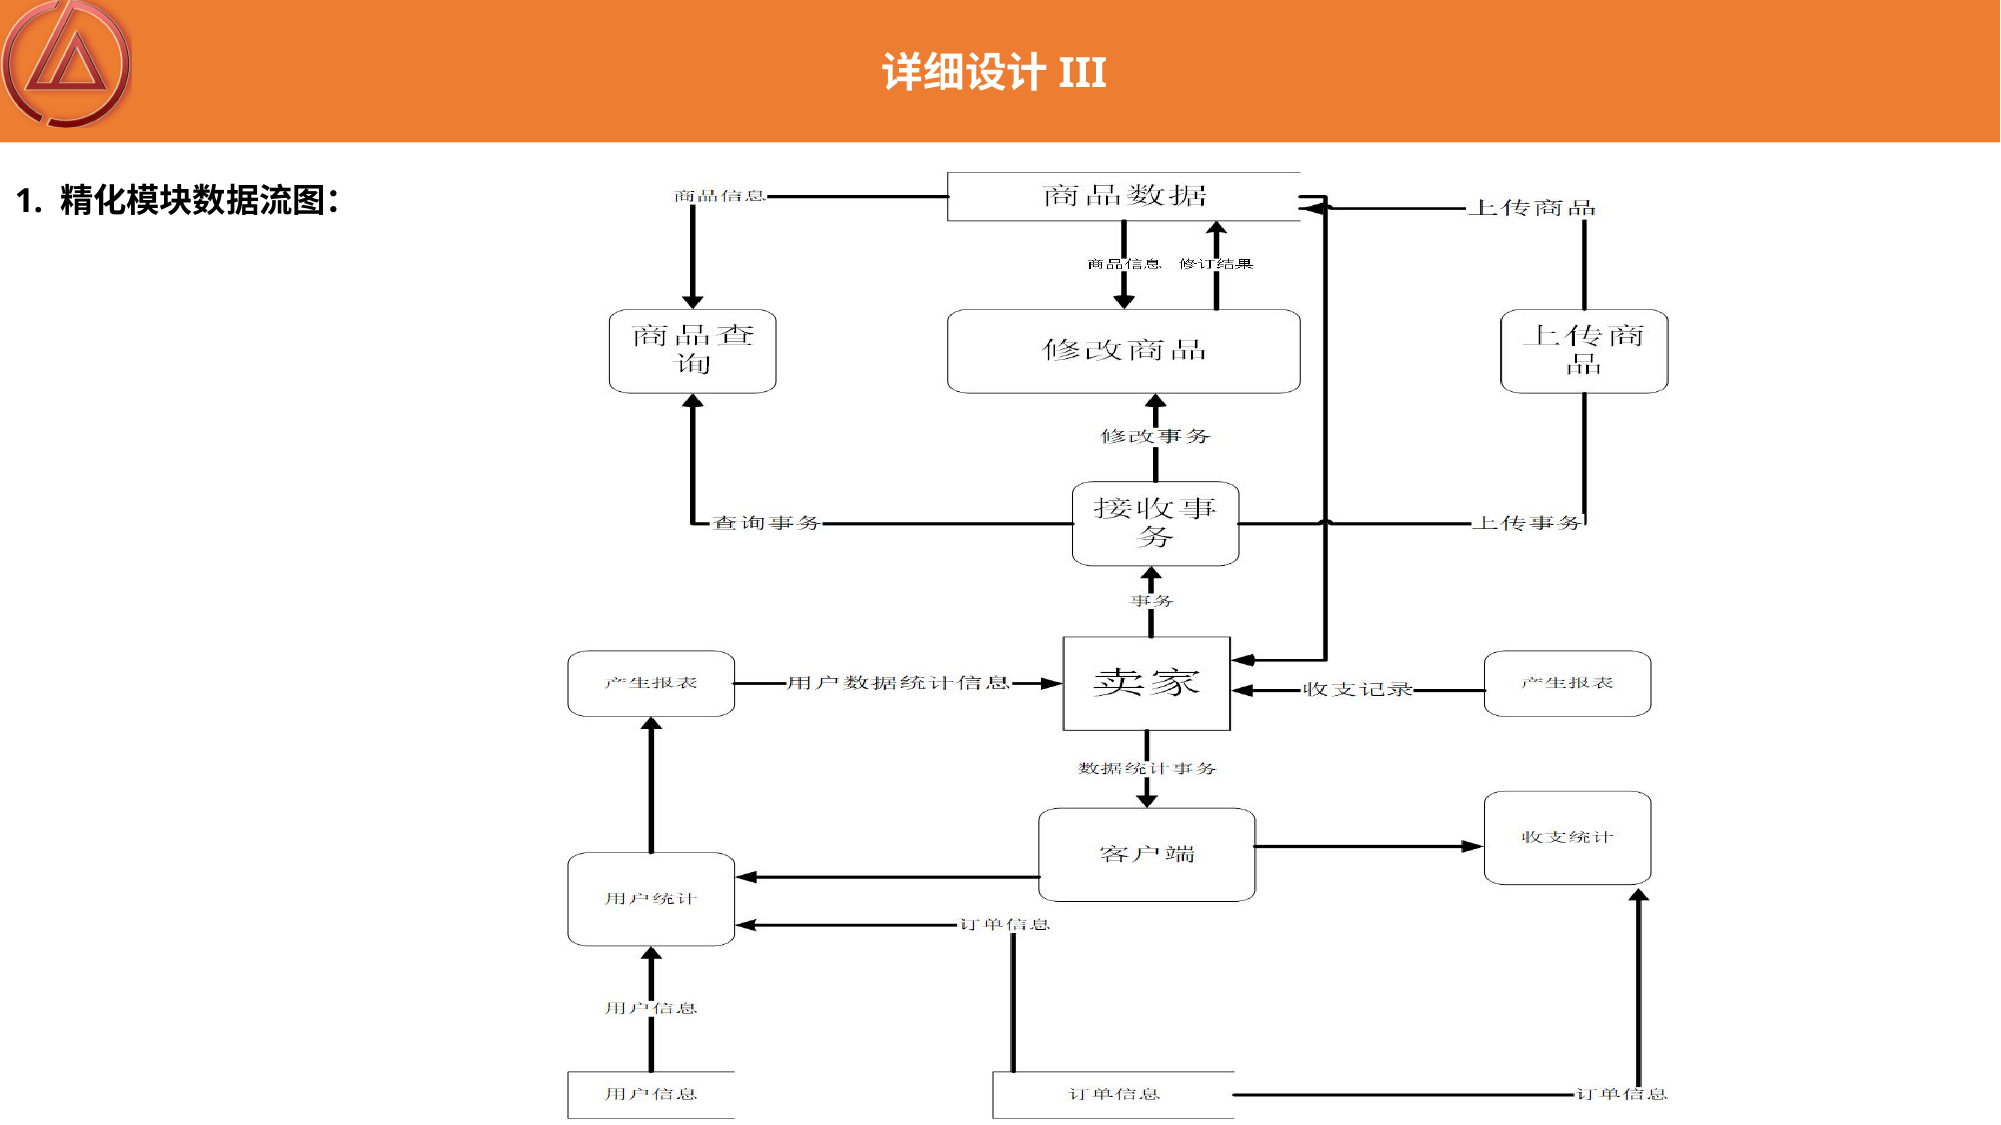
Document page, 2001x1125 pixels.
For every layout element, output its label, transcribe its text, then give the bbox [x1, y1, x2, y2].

picture [567, 171, 1681, 1119]
text_box 1. 精化模块数据流图： [0, 171, 567, 227]
text_box 详细设计III [0, 0, 2000, 143]
picture [0, 0, 132, 128]
